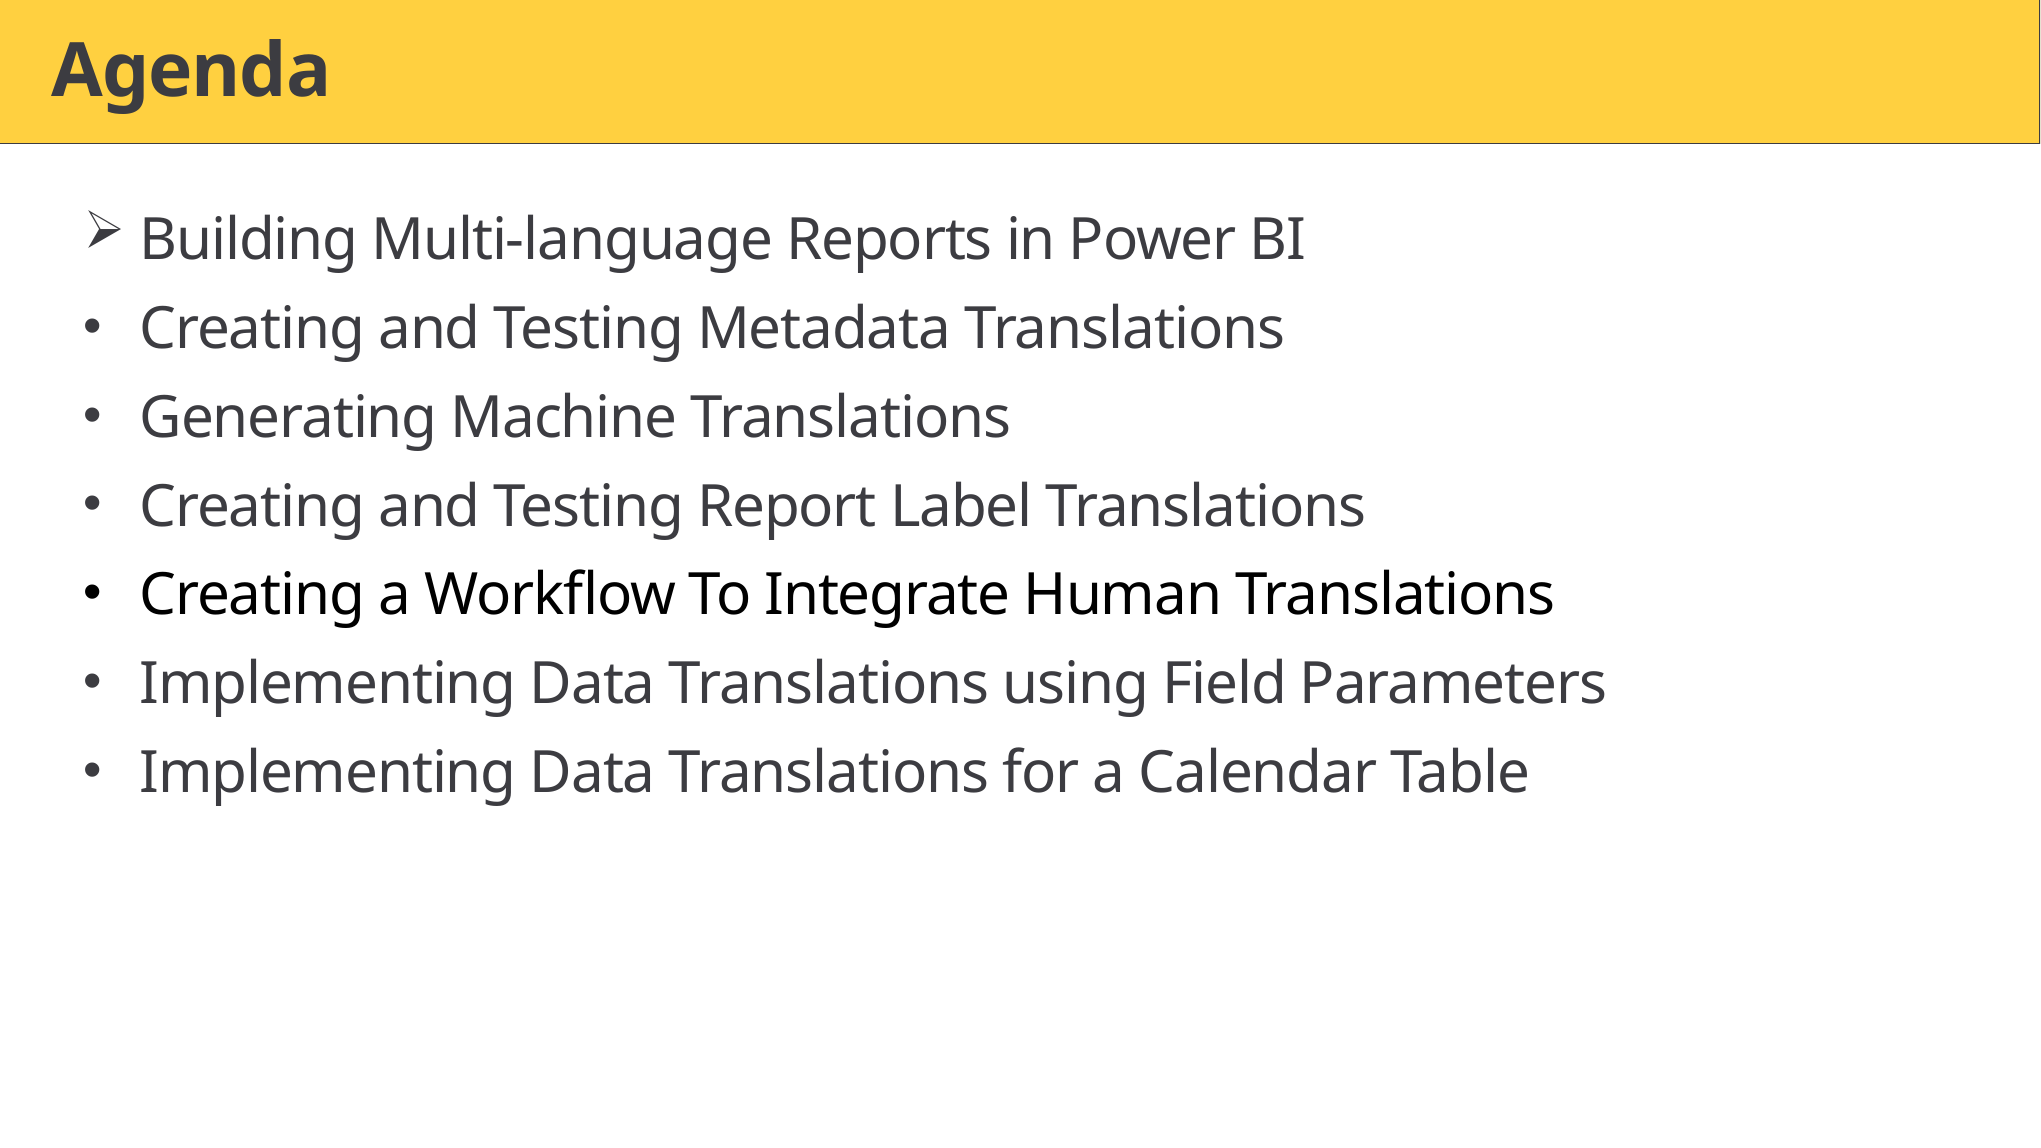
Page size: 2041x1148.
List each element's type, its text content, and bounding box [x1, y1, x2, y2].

title Agenda [51, 31, 1988, 113]
list Building Multi-language Reports in Power BI Creating and Testing Metadata Translations Generating Machine Translations Creating and Testing Report Label Translations Creating a Workflow To Integrate Human Translations Implementing Data Translations using Field Parameters Implementing Data Translations for a Calendar Table [83, 201, 1988, 900]
